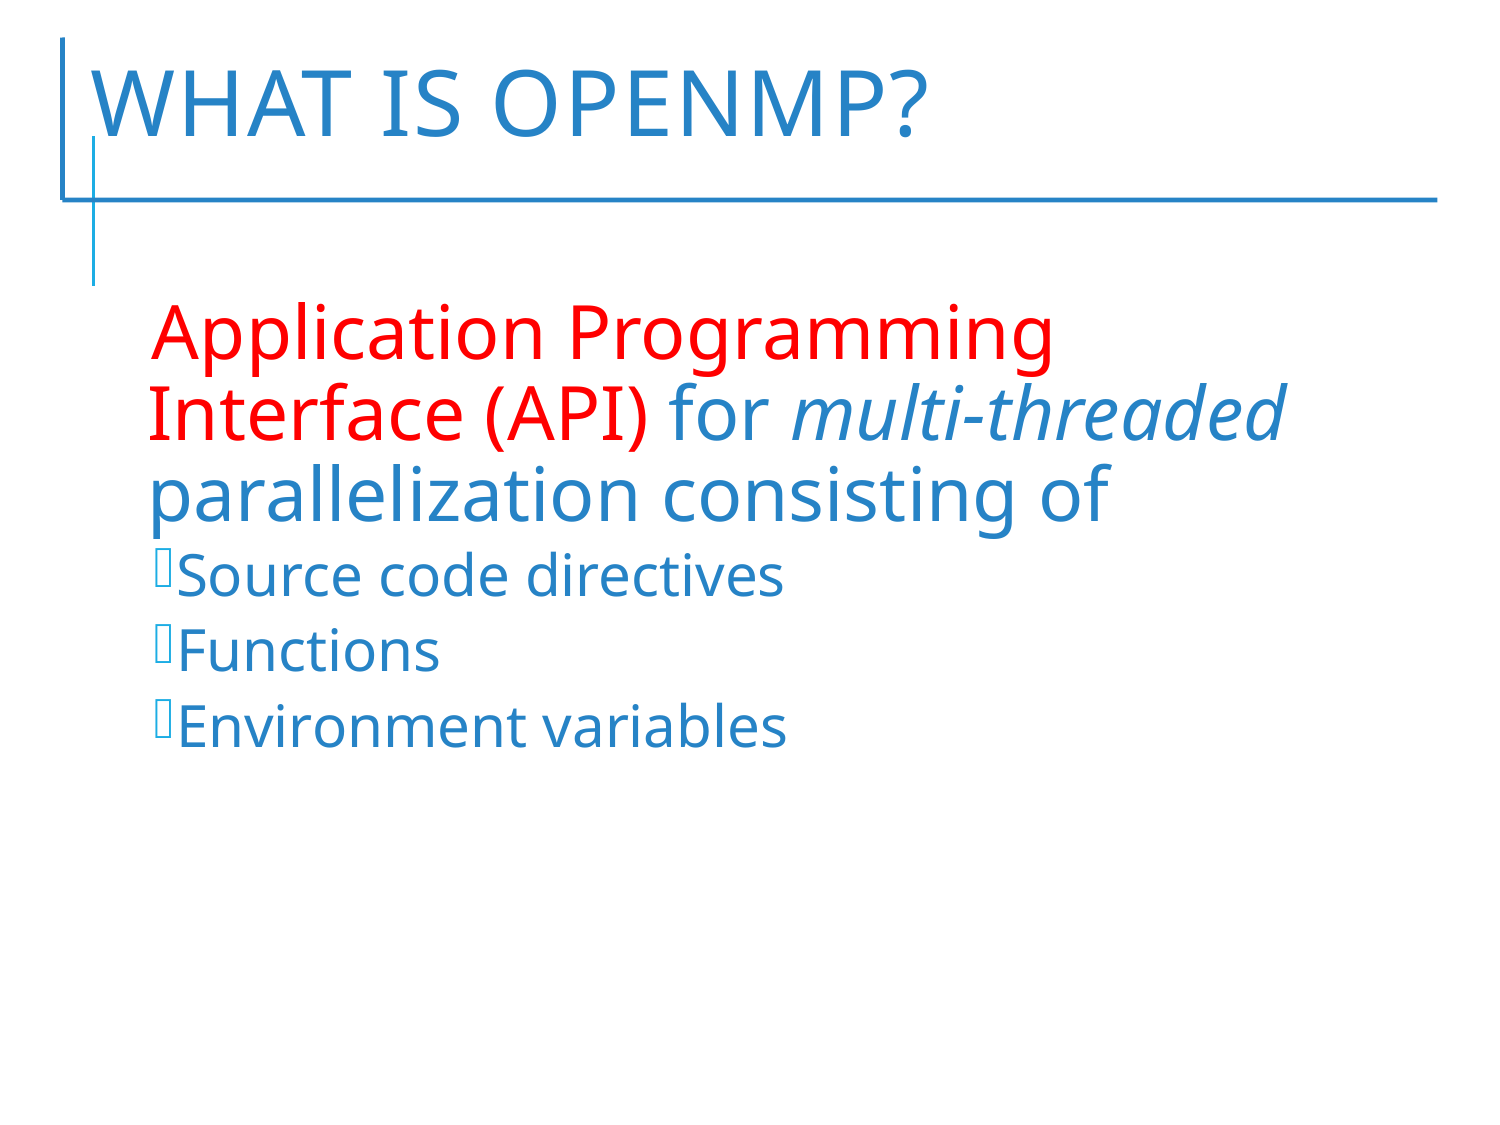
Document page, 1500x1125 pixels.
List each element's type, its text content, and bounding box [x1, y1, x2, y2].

title What is OpenMP? [75, 37, 1425, 183]
list Application Programming Interface (API) for multi-threaded parallelization consisting of Source code directives Functions Environment variables [125, 287, 1321, 948]
